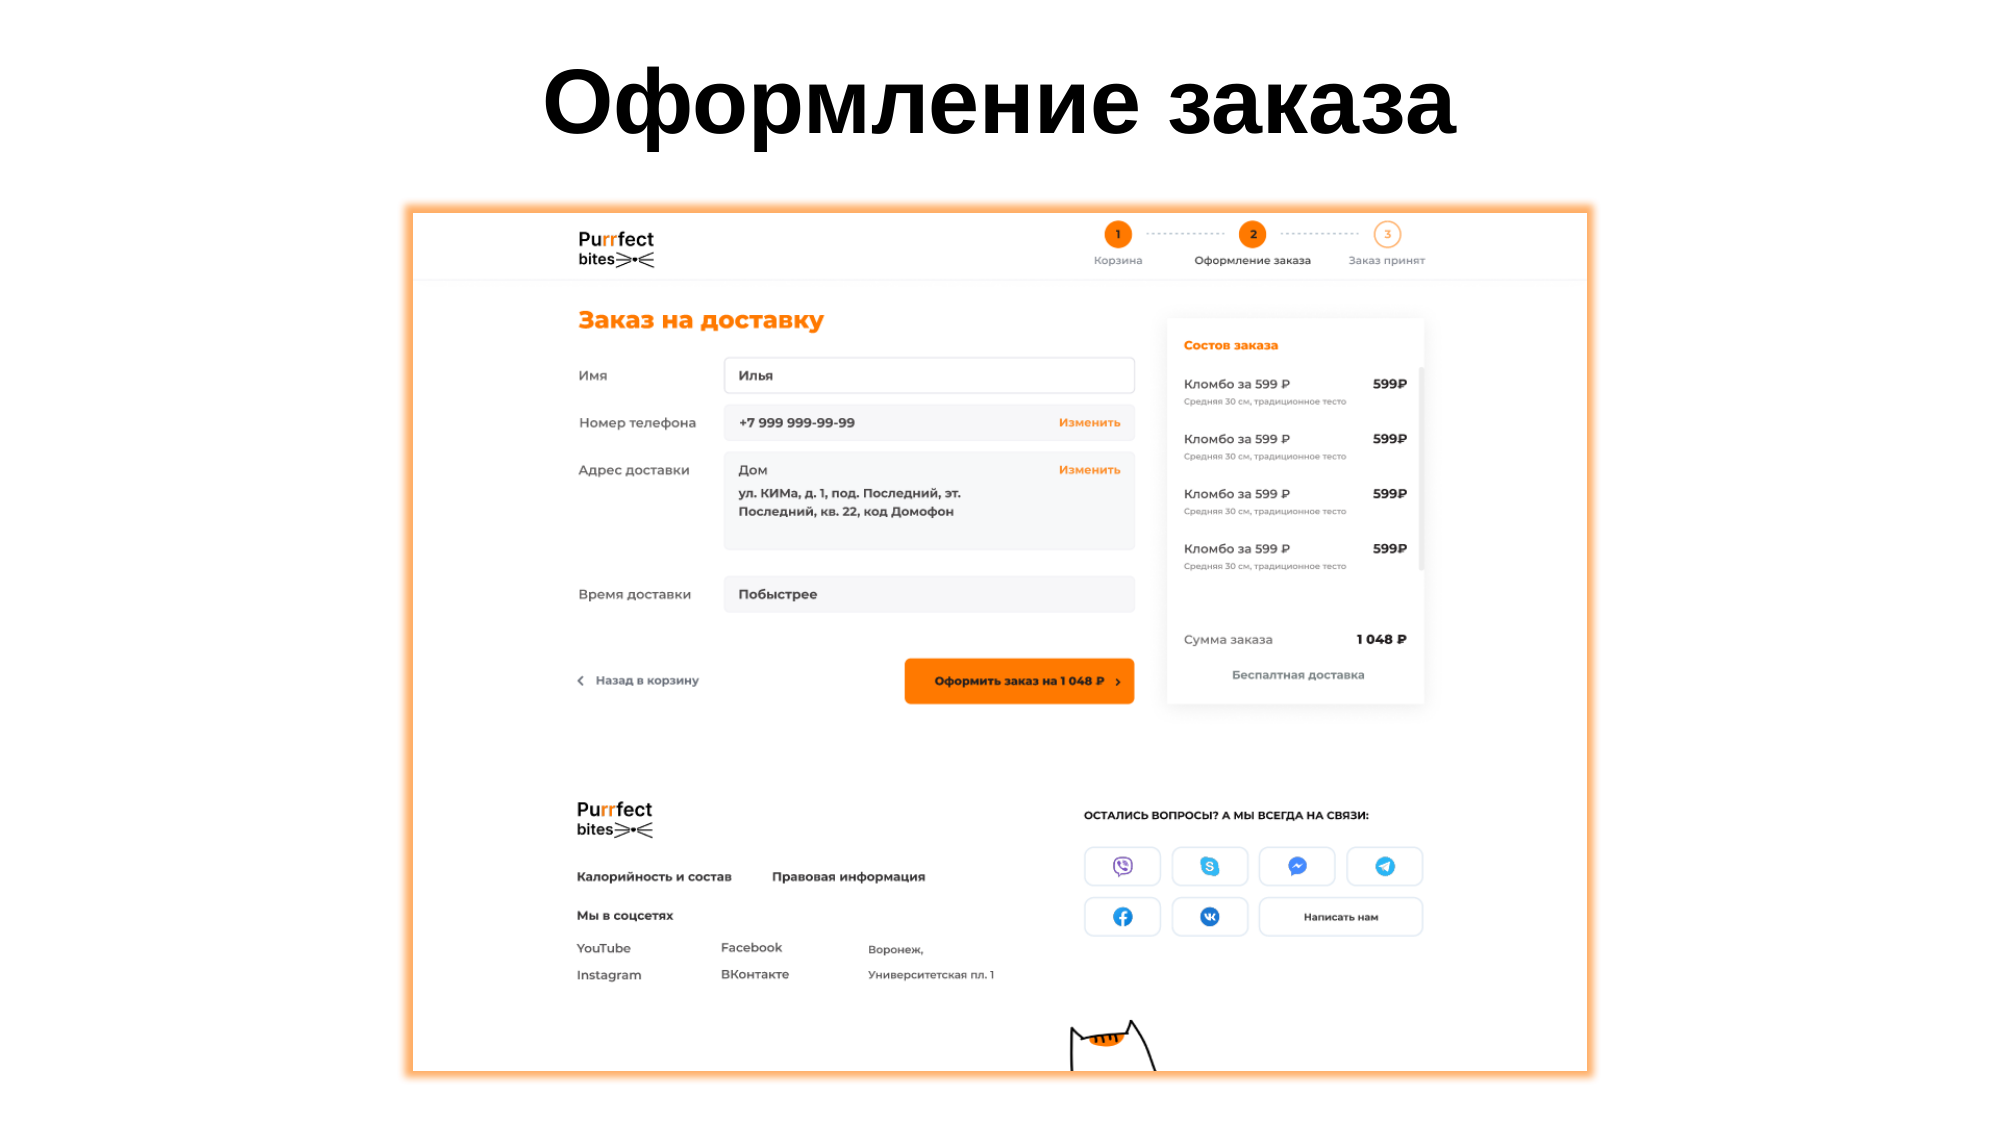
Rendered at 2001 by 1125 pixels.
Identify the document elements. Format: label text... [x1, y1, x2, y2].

list Неудовлетворенность клиентов существующими сервисами доставки: Невозможность отследить заказ в реальном времени Не информативность статуса заказа [402, 202, 1596, 214]
title Оформление заказа [0, 0, 2000, 214]
picture [413, 213, 1587, 1071]
